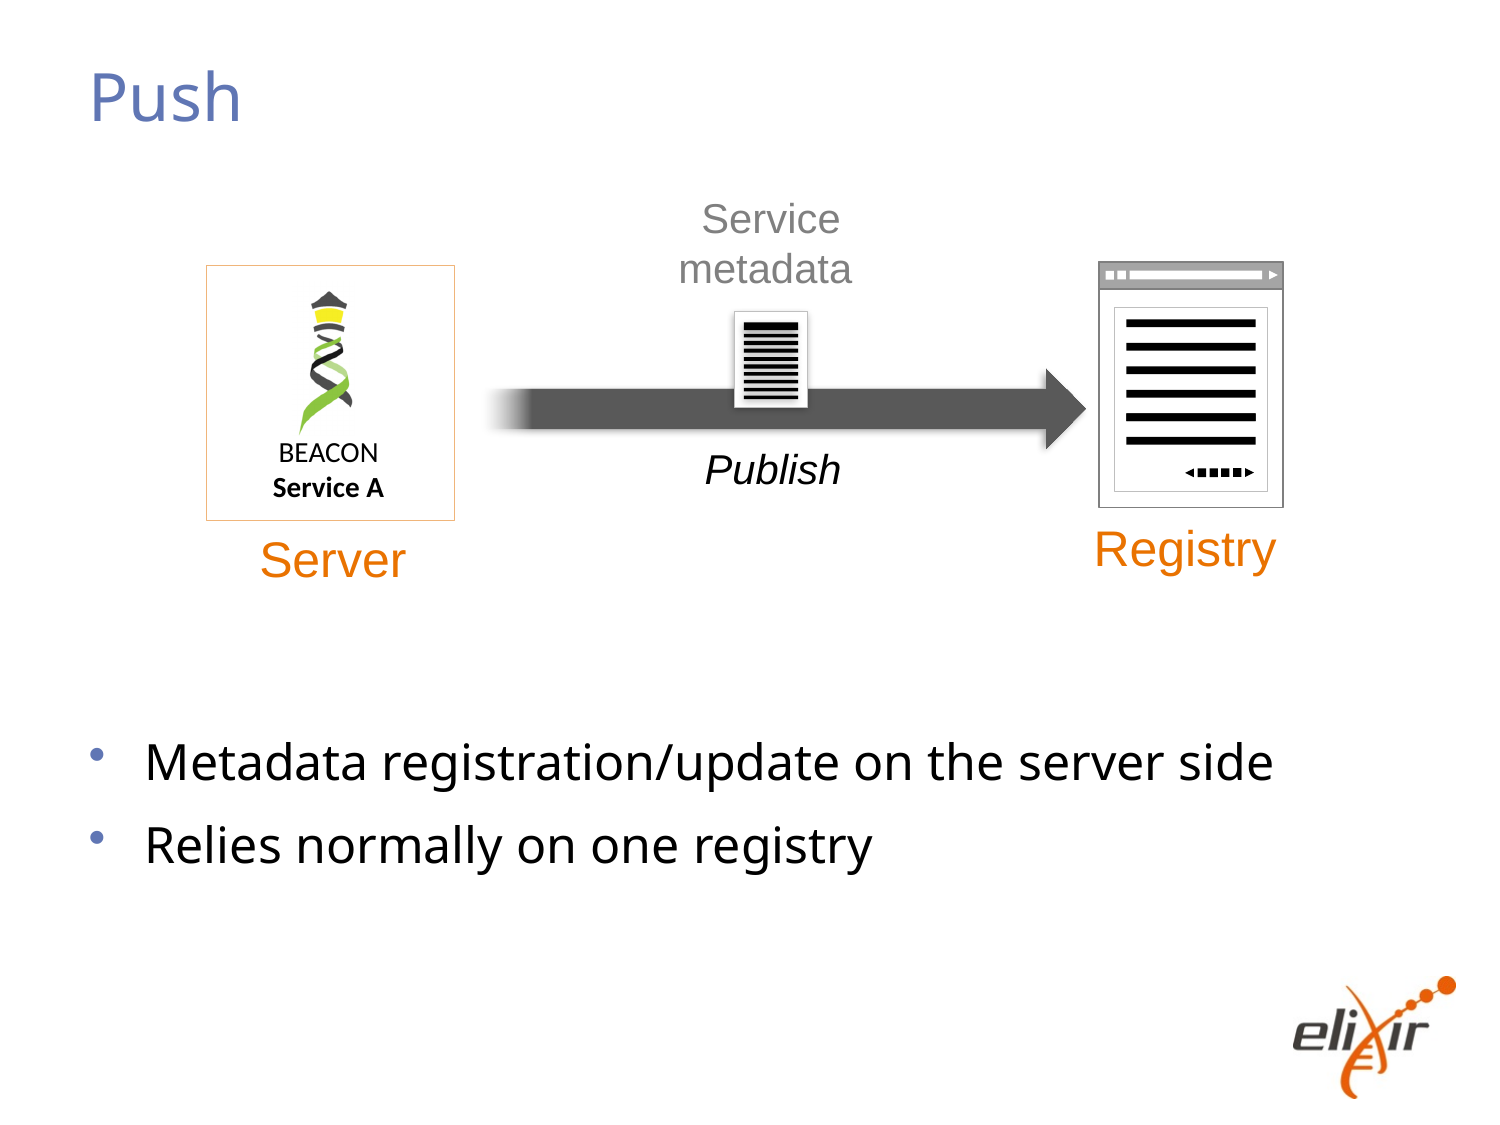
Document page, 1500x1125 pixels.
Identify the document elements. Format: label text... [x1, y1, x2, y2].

title Push [88, 54, 1426, 161]
text_box Service metadata [598, 184, 944, 300]
text_box [206, 265, 455, 521]
picture [1293, 976, 1456, 1099]
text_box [734, 310, 808, 408]
text_box Server [244, 520, 422, 596]
text_box [483, 387, 999, 430]
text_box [1004, 261, 1366, 636]
text_box Publish [689, 435, 857, 500]
list Metadata registration/update on the server side Relies normally on one registry [88, 730, 1426, 1000]
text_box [256, 281, 401, 513]
